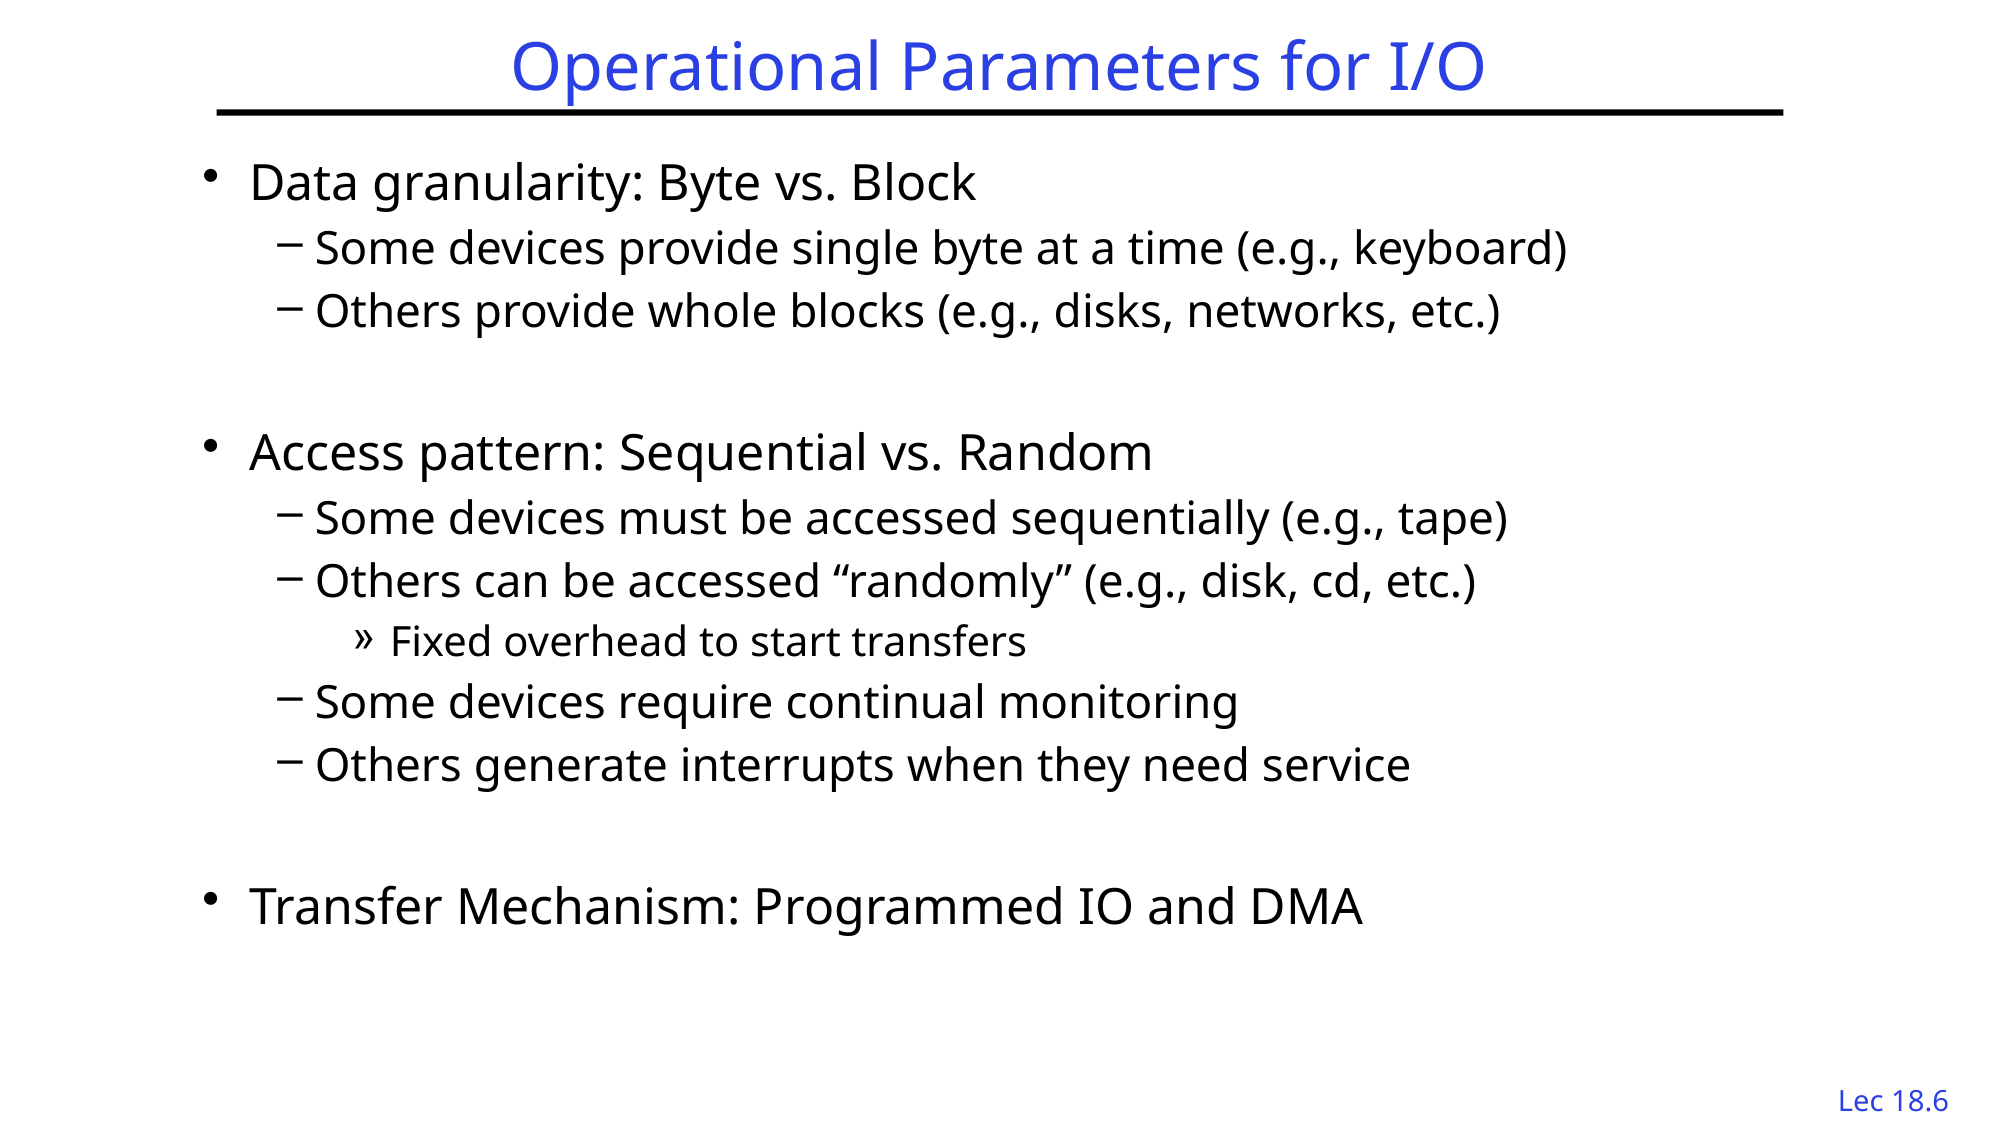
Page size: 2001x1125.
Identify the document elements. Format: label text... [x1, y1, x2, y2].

list Data granularity: Byte vs. Block Some devices provide single byte at a time (e.g., keyboard) Others provide whole blocks (e.g., disks, networks, etc.) Access pattern: Sequential vs. Random Some devices must be accessed sequentially (e.g., tape) Others can be accessed “randomly” (e.g., disk, cd, etc.) Fixed overhead to start transfers Some devices require continual monitoring Others generate interrupts when they need service Transfer Mechanism: Programmed IO and DMA [187, 149, 1813, 1088]
title Operational Parameters for I/O [216, 24, 1784, 113]
